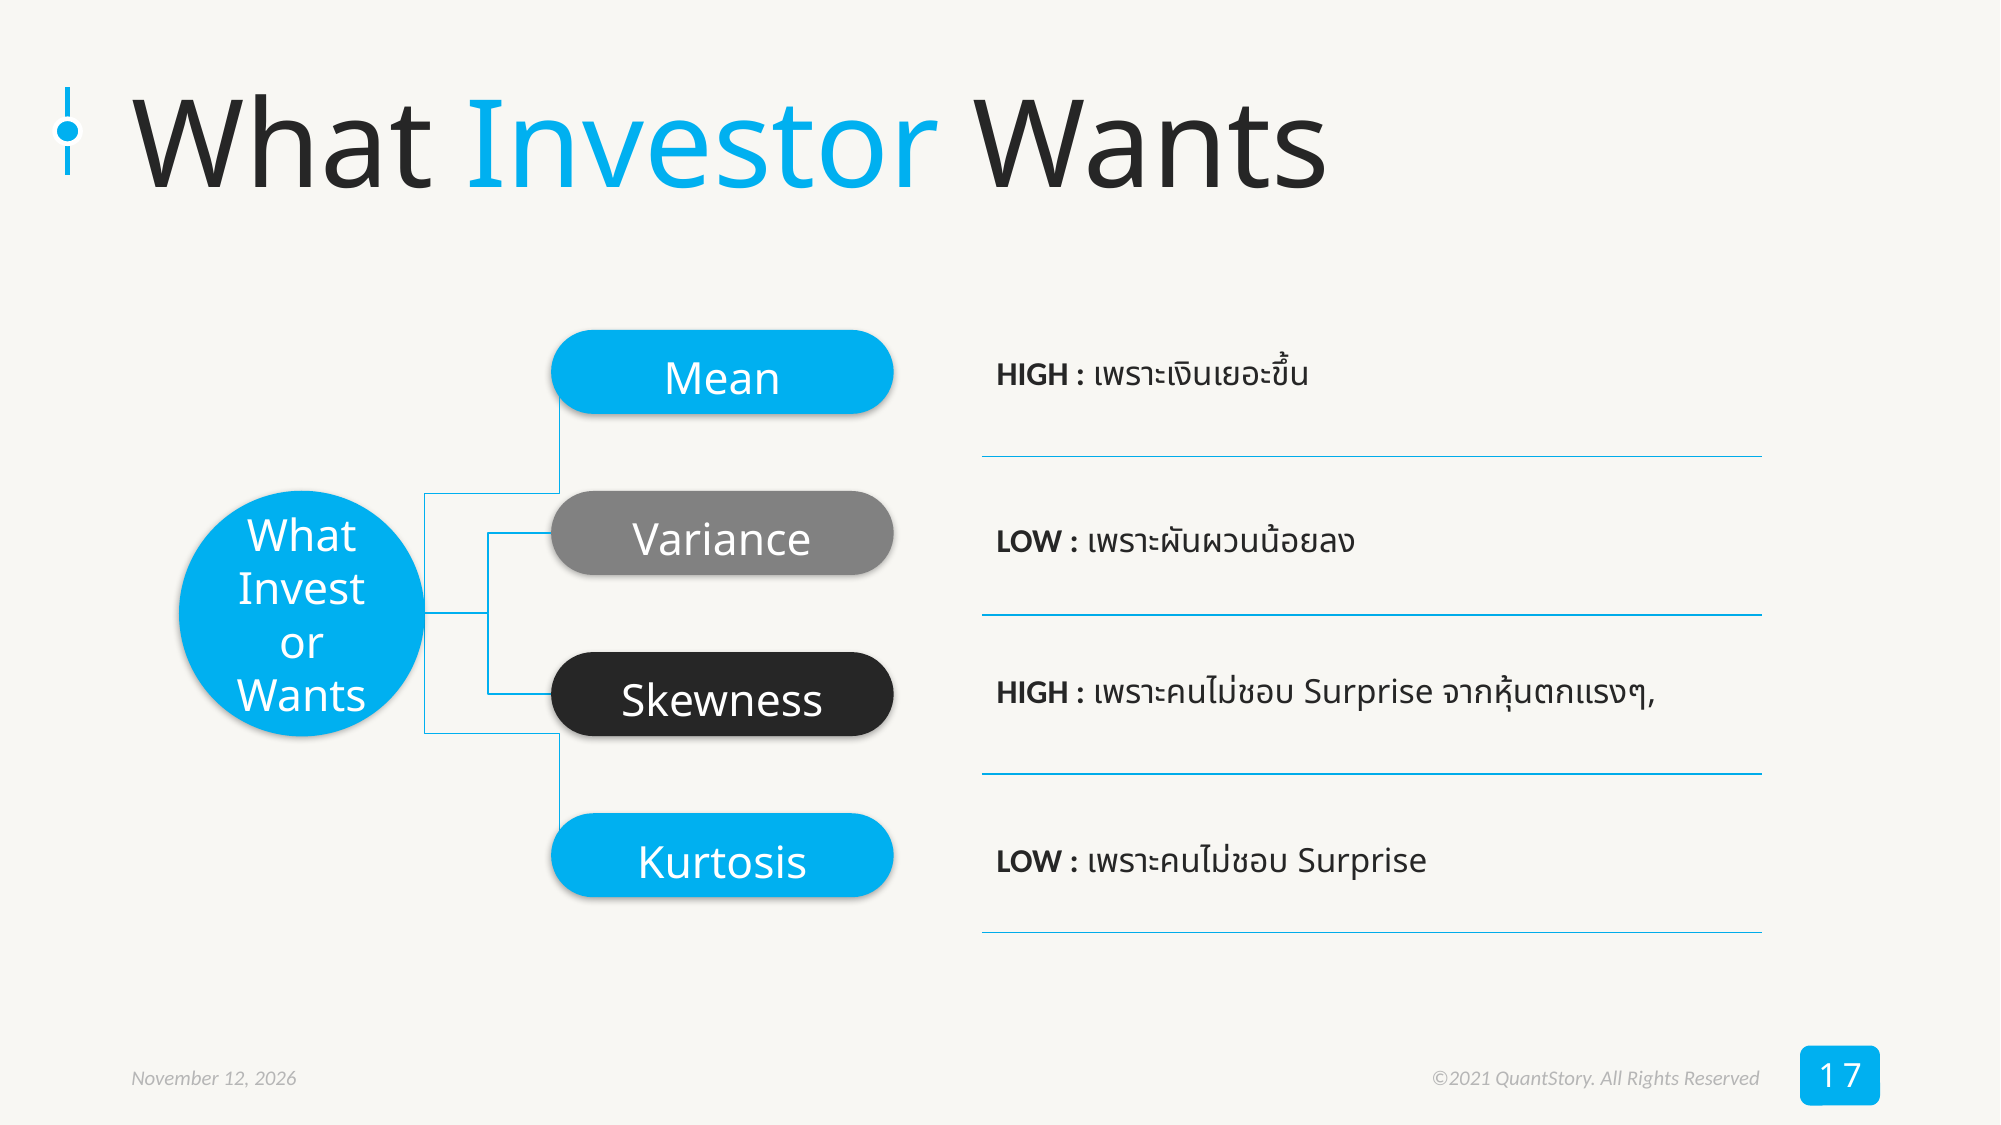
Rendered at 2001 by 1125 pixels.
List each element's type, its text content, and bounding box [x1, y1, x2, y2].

text_box LOW : เพราะผันผวนน้อยลง [981, 519, 1727, 567]
text_box HIGH : เพราะคนไม่ชอบ Surprise จากหุ้นตกแรงๆ, [981, 669, 1727, 718]
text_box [424, 620, 560, 854]
text_box Variance [564, 490, 895, 576]
text_box Skewness [564, 651, 895, 737]
text_box Mean [550, 329, 895, 415]
text_box LOW : เพราะคนไม่ชอบ Surprise [981, 838, 1727, 887]
text_box Kurtosis [550, 812, 895, 898]
footer ©2021 QuantStory. All Rights Reserved [908, 1056, 1775, 1098]
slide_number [116, 1056, 584, 1098]
text_box What Investor Wants [178, 489, 419, 738]
slide_number 17 [1800, 1045, 1881, 1106]
text_box HIGH : เพราะเงินเยอะขึ้น [981, 351, 1727, 400]
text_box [424, 373, 560, 614]
title What Investor Wants [116, 45, 1900, 233]
